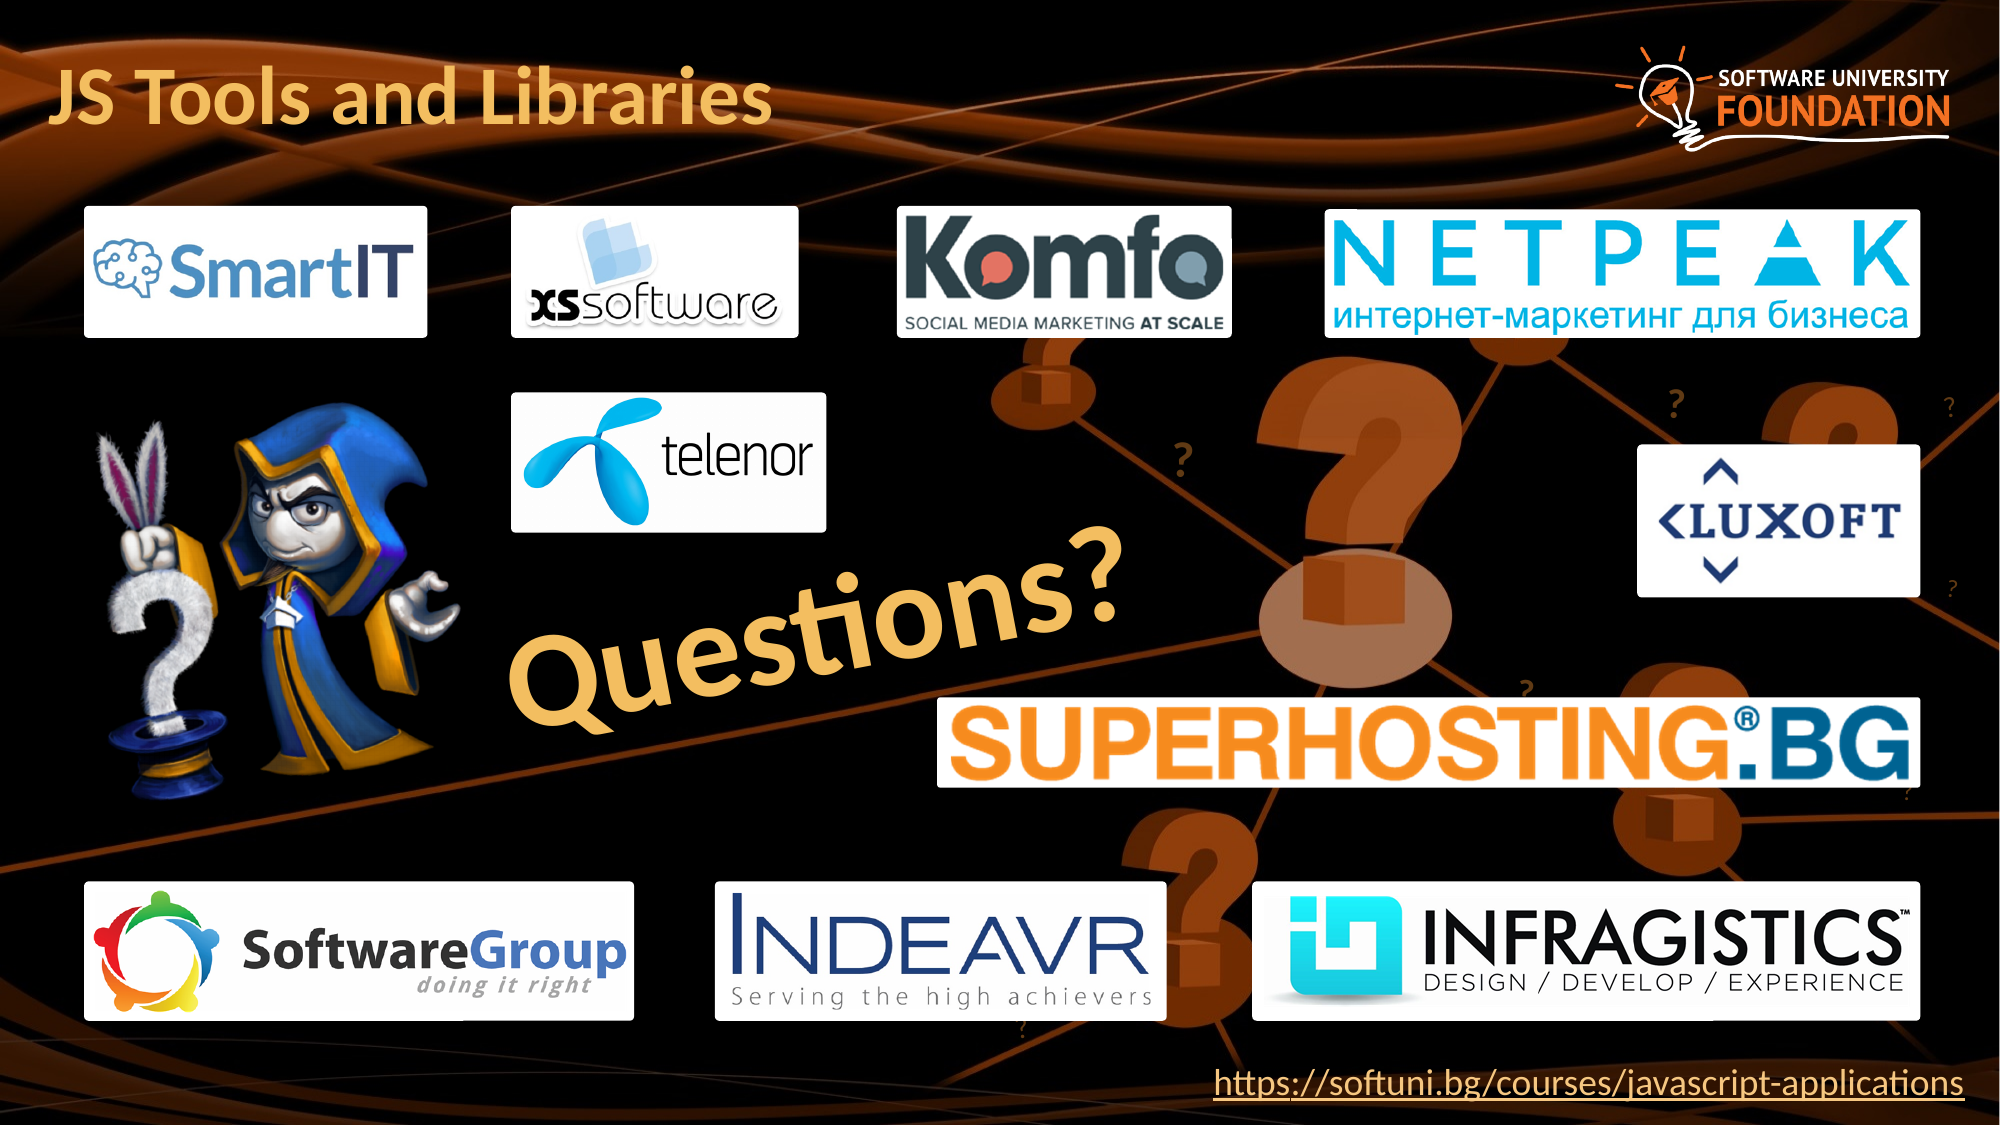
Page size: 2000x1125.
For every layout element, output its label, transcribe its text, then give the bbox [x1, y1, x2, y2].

list https://softuni.bg/courses/javascript-applications [250, 1050, 1971, 1110]
picture [0, 0, 2000, 1125]
title JS Tools and Libraries [30, 6, 1602, 189]
